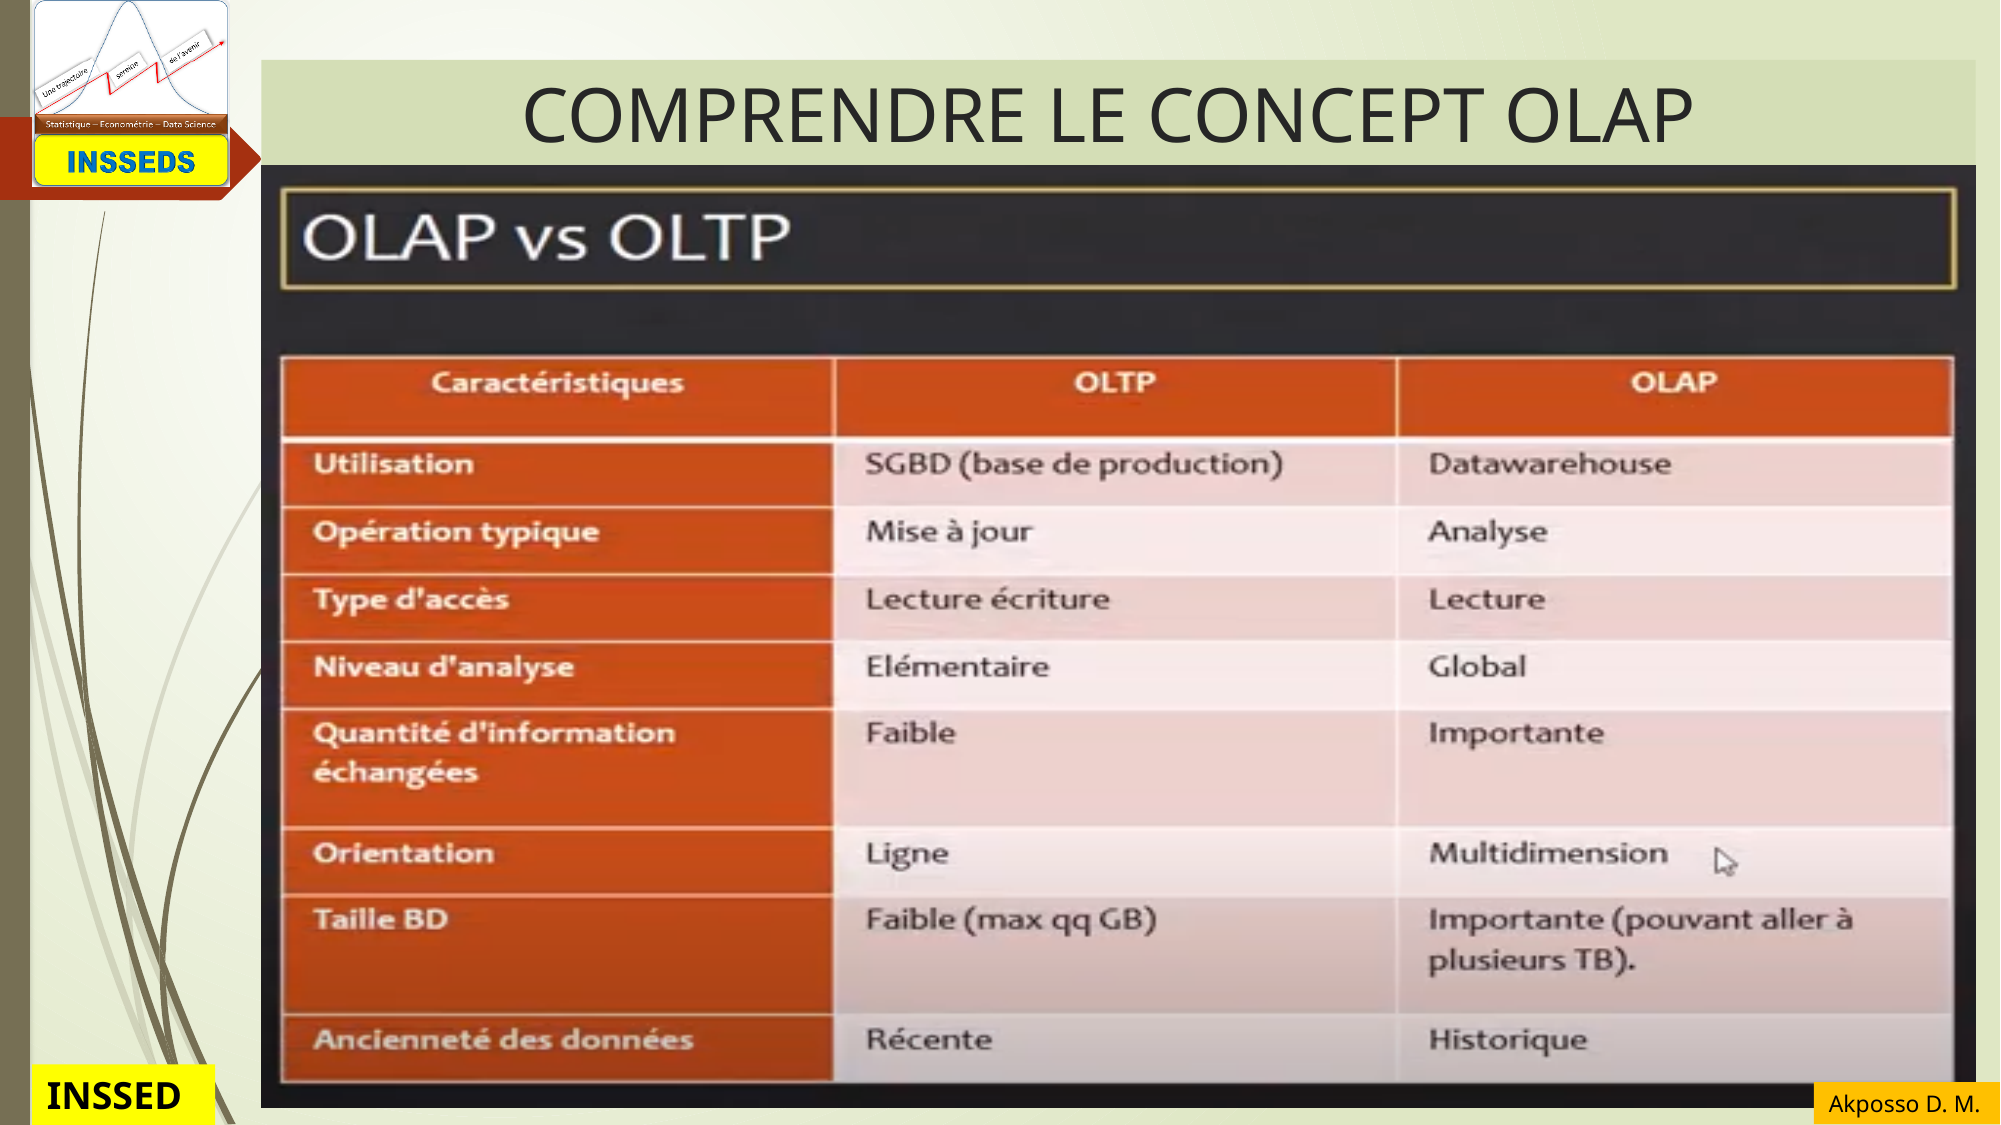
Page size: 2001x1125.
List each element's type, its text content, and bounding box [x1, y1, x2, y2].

text_box INSSEDS [32, 1064, 216, 1125]
title COMPRENDRE LE CONCEPT OLAP [261, 59, 1976, 164]
picture [260, 164, 1976, 1109]
picture [31, 0, 230, 187]
text_box Akposso D. M. [1813, 1082, 2000, 1125]
